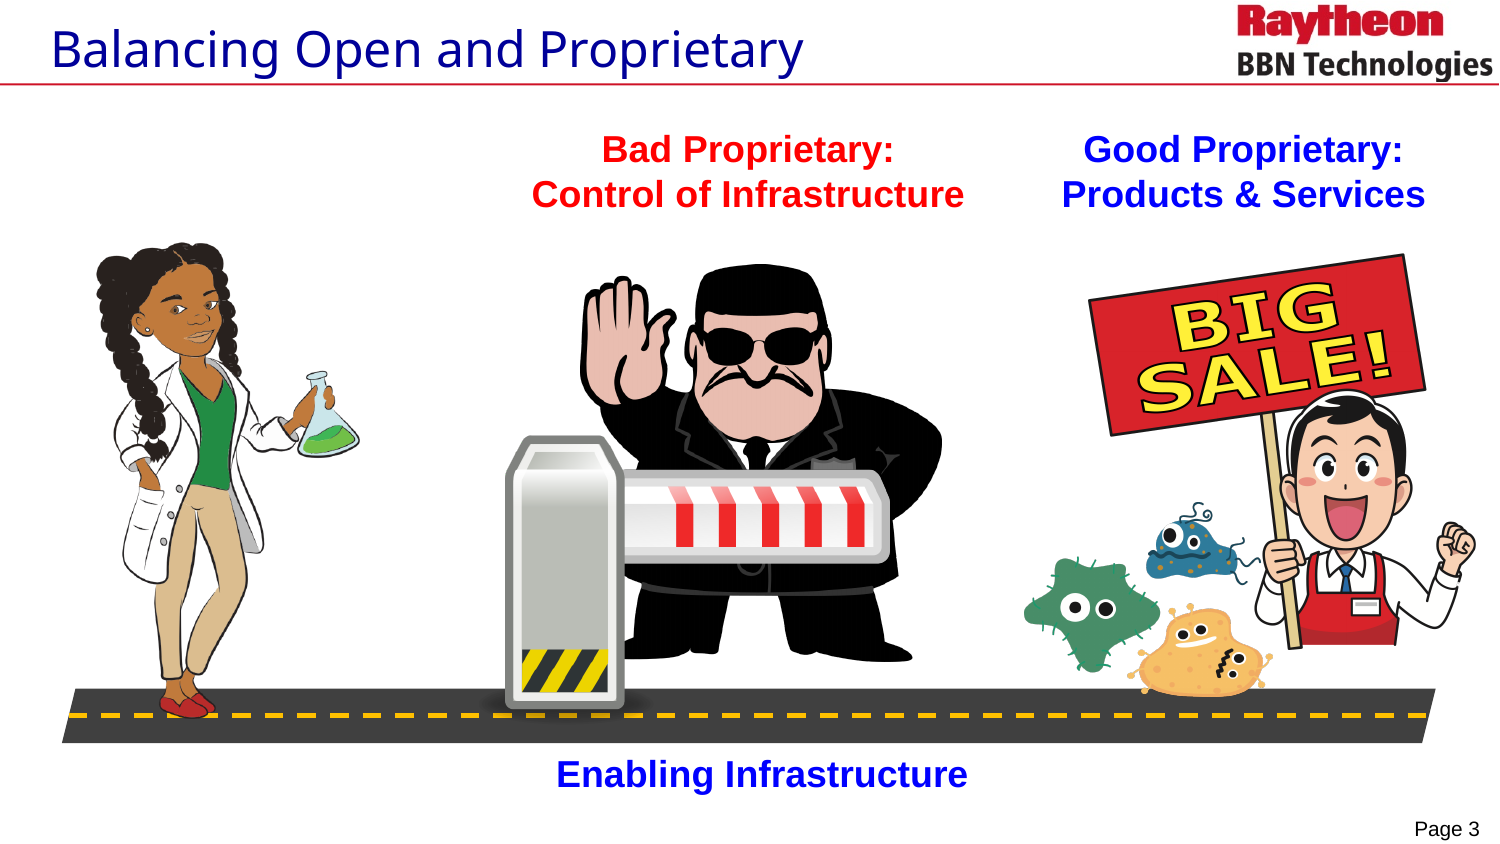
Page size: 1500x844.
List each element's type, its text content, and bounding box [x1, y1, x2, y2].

text_box Enabling Infrastructure [541, 751, 984, 803]
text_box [946, 688, 1436, 744]
text_box Bad Proprietary: Control of Infrastructure [516, 117, 980, 223]
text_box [61, 688, 474, 744]
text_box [479, 264, 942, 752]
text_box Good Proprietary: Products & Services [1046, 117, 1441, 223]
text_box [1023, 252, 1476, 698]
picture [1233, 1, 1495, 82]
picture [96, 241, 360, 719]
title Balancing Open and Proprietary [50, 12, 1203, 85]
